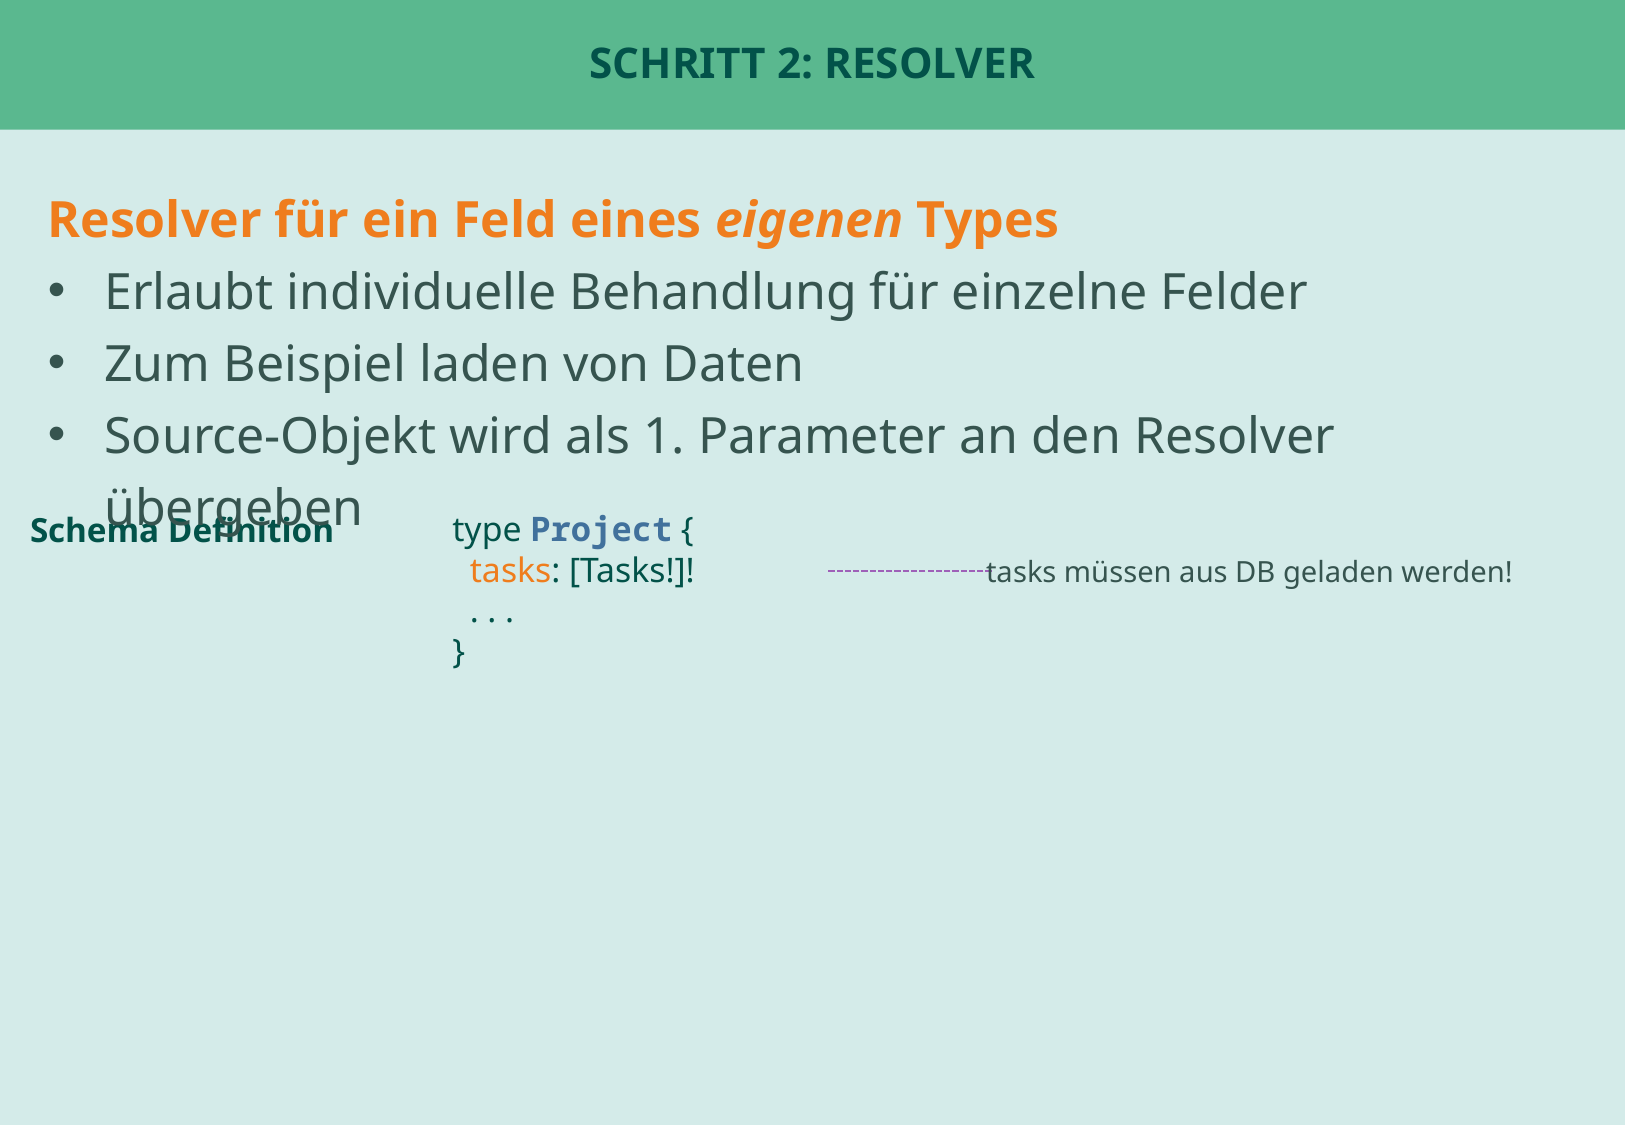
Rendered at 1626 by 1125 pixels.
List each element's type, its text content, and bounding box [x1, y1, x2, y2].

text_box Resolver für ein Feld eines eigenen Types Erlaubt individuelle Behandlung für einzelne Felder Zum Beispiel laden von Daten Source-Objekt wird als 1. Parameter an den Resolver übergeben [33, 168, 1592, 543]
text_box Schema Definition [15, 501, 416, 557]
title Schritt 2: Resolver [0, 0, 1625, 130]
text_box tasks müssen aus DB geladen werden! [971, 545, 1528, 596]
text_box type Project { tasks: [Tasks!]! . . . } [452, 507, 1555, 752]
